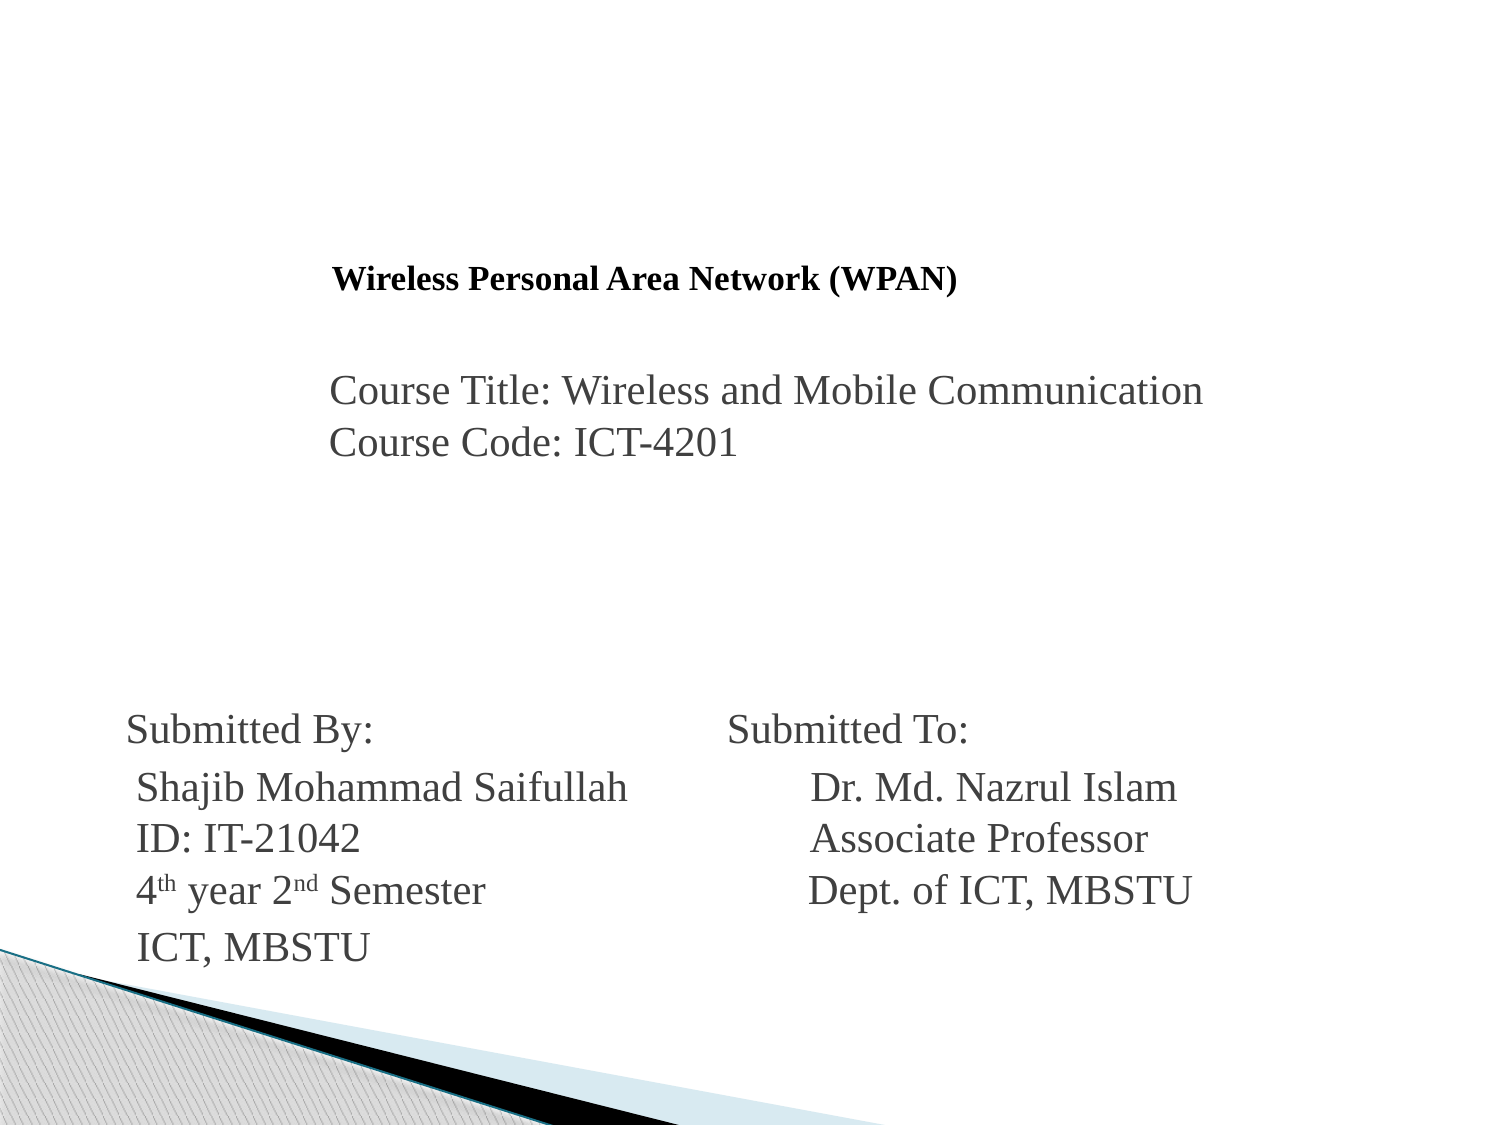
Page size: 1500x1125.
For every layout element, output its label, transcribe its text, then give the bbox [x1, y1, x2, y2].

list Wireless Personal Area Network (WPAN) Course Title: Wireless and Mobile Communication Course Code: ICT-4201 Submitted By: Submitted To: Shajib Mohammad Saifullah Dr. Md. Nazrul Islam ID: IT-21042 Associate Professor 4th year 2nd Semester Dept. of ICT, MBSTU ICT, MBSTU [73, 89, 1433, 986]
